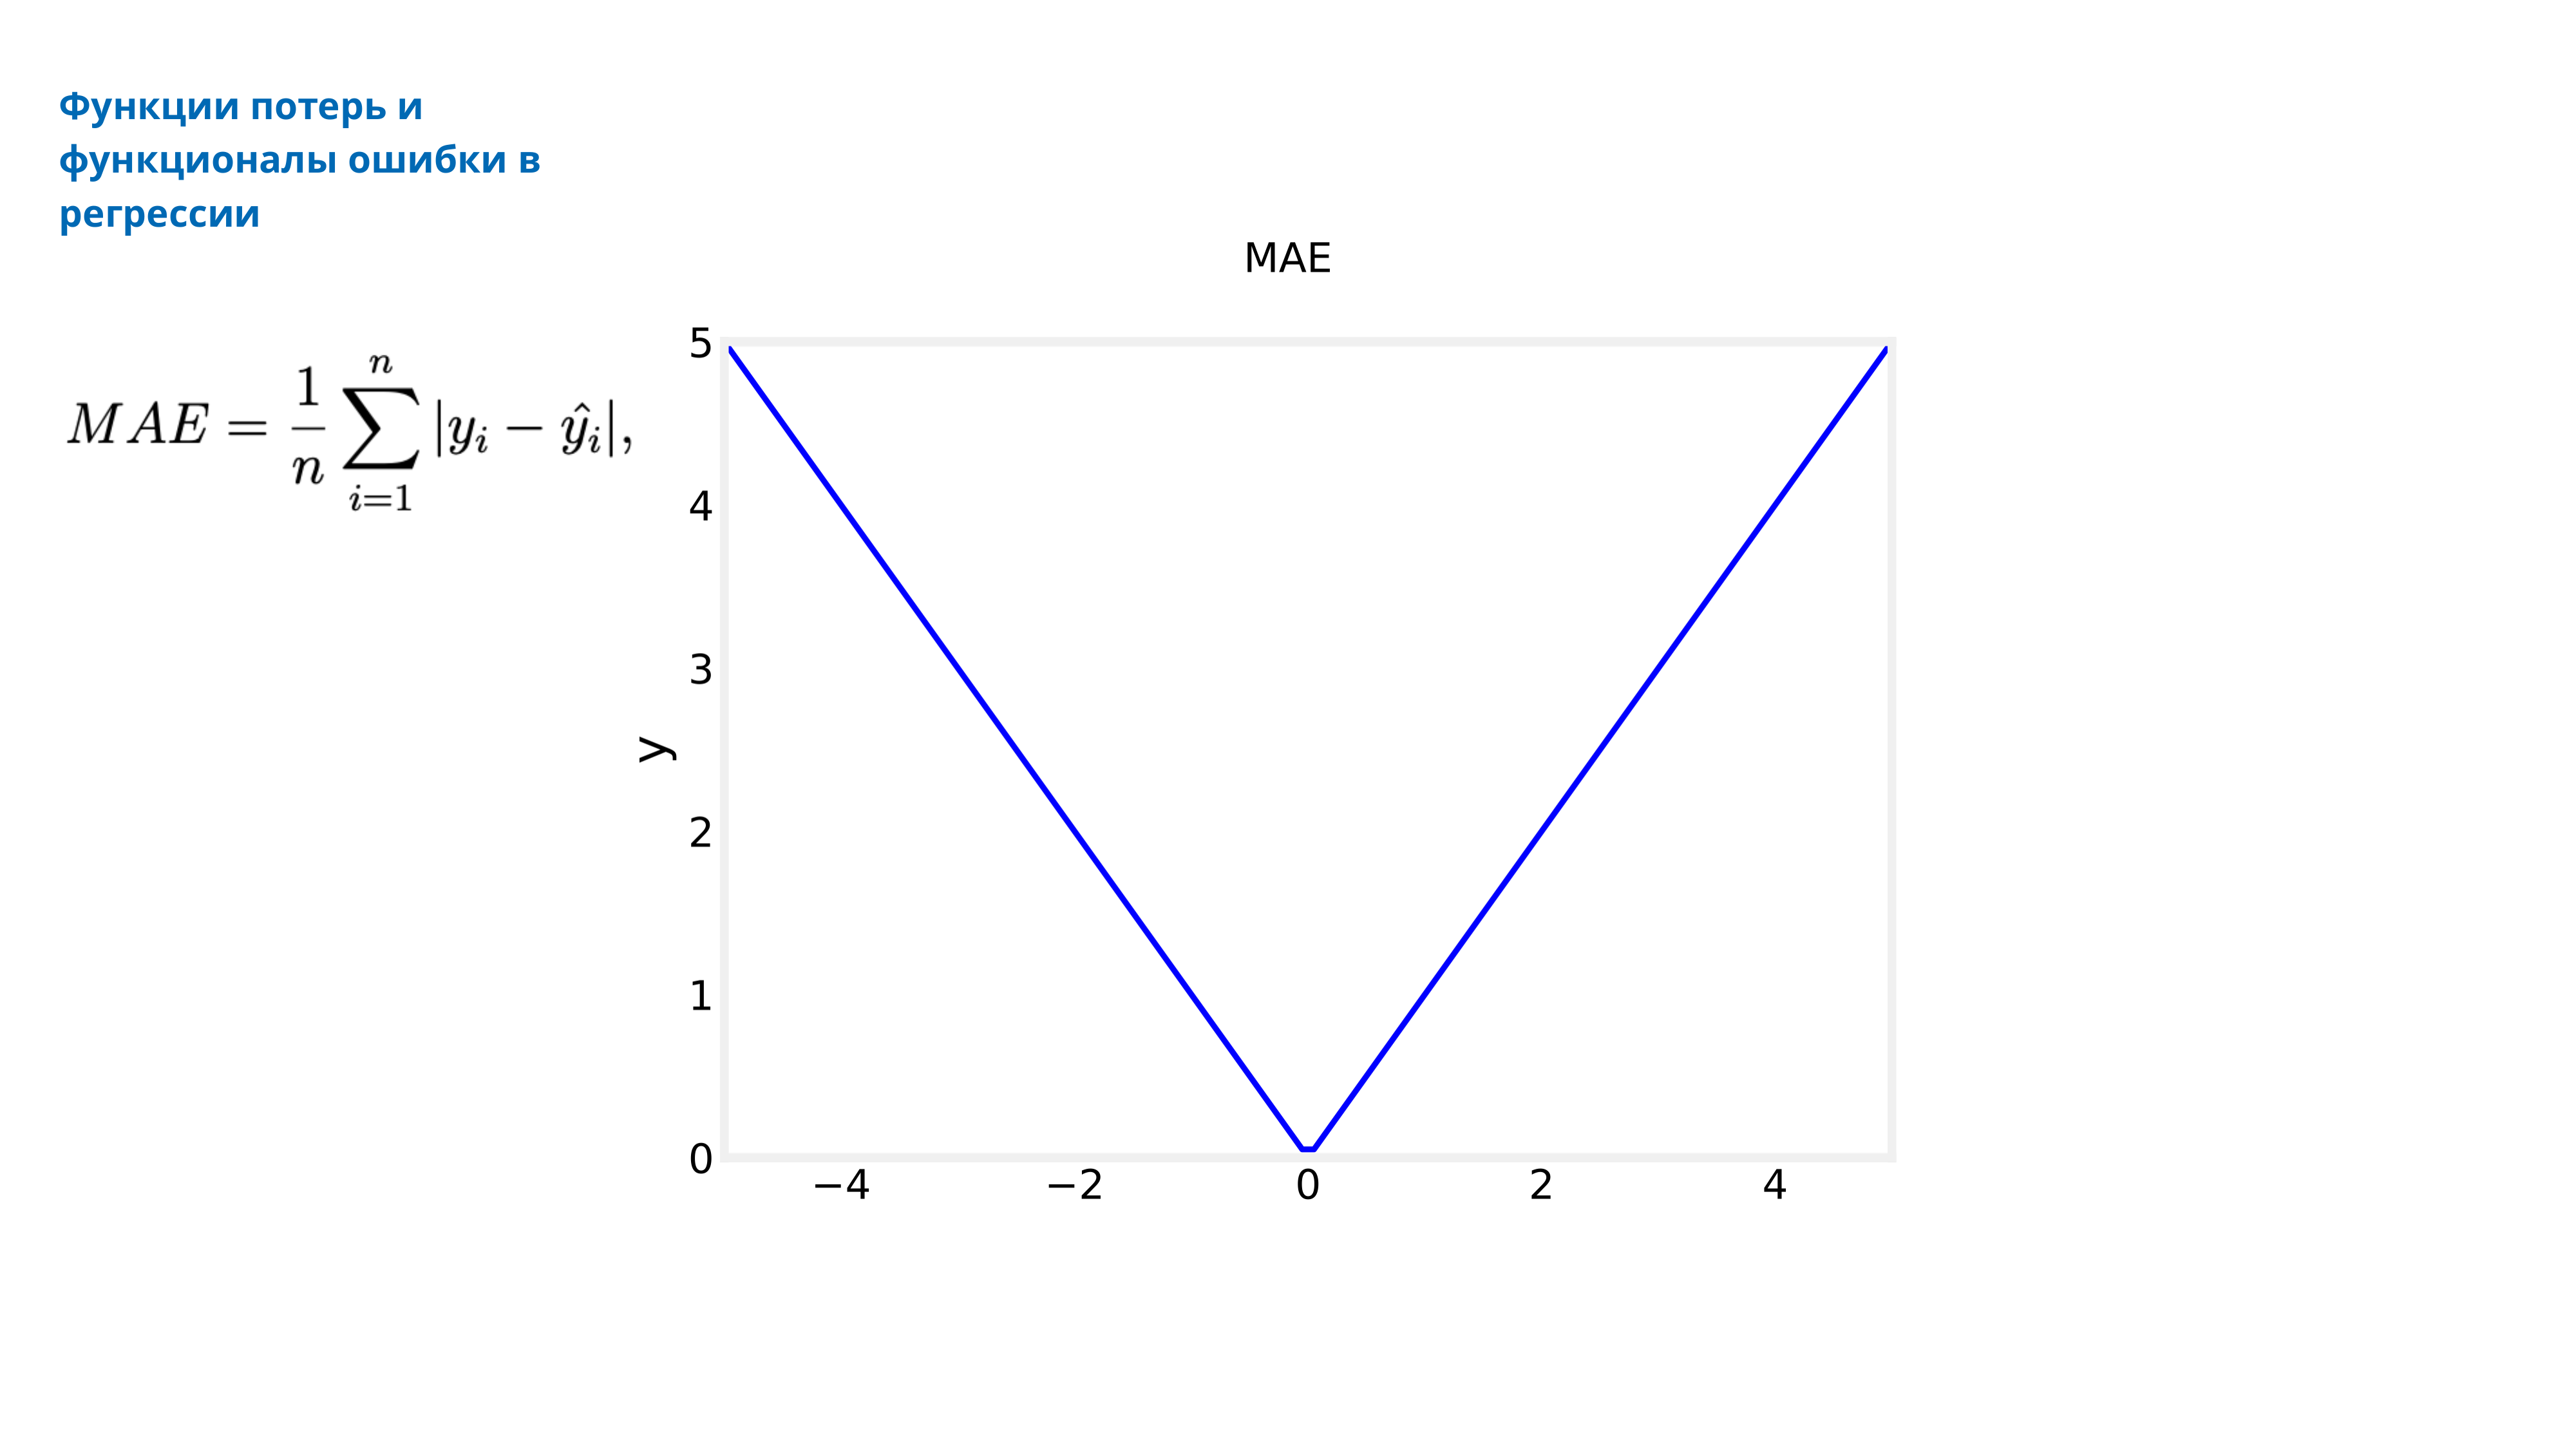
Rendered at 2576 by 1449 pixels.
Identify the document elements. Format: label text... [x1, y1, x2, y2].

text_box Функции потерь и функционалы ошибки в регрессии [49, 62, 706, 245]
picture [49, 221, 1959, 1228]
